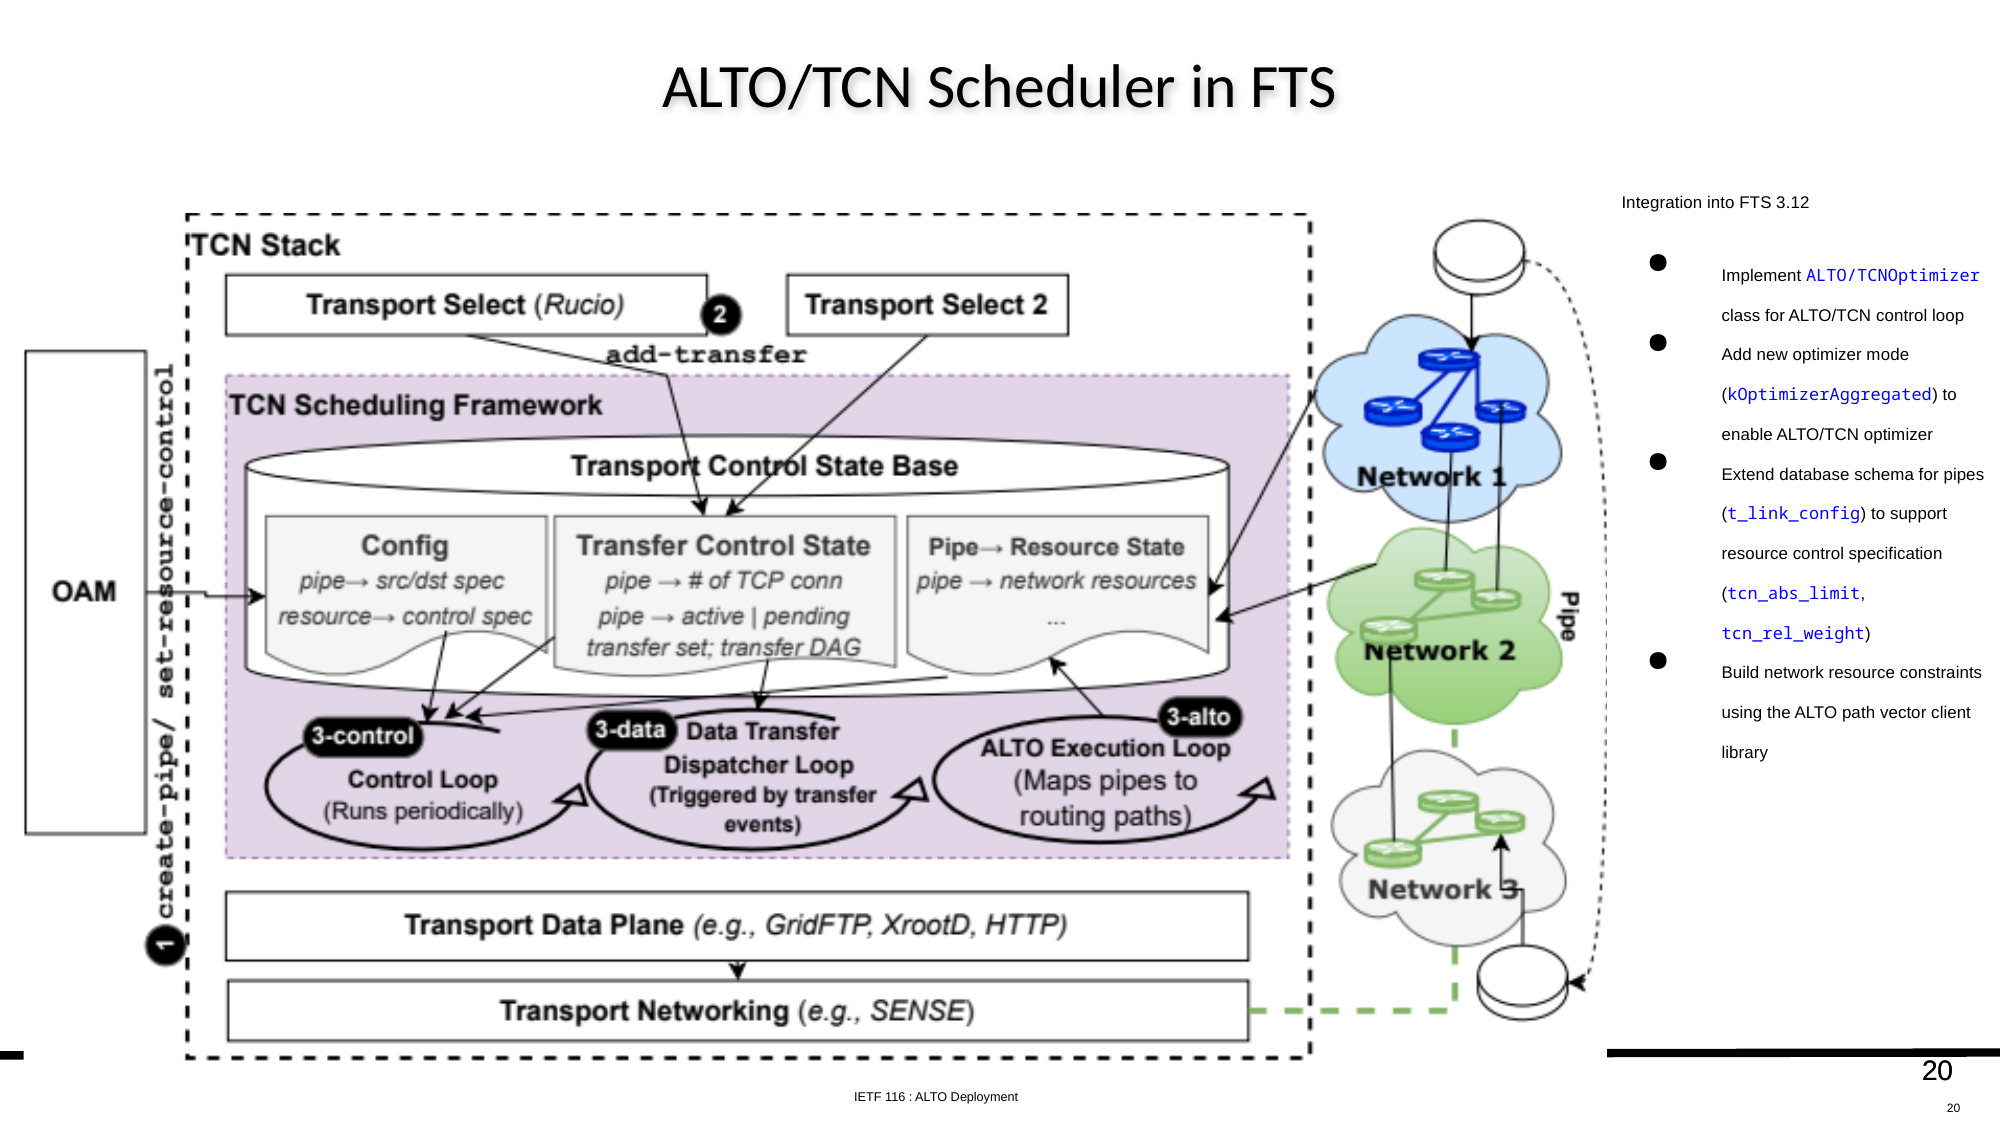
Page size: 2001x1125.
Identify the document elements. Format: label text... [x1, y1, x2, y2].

title ALTO/TCN Scheduler in FTS [67, 25, 1933, 152]
picture [23, 212, 1608, 1064]
text_box Integration into FTS 3.12 Implement ALTO/TCNOptimizer class for ALTO/TCN control loop Add new optimizer mode (kOptimizerAggregated) to enable ALTO/TCN optimizer Extend database schema for pipes (t_link_config) to support resource control specification (tcn_abs_limit, tcn_rel_weight) Build network resource constraints using the ALTO path vector client library [1606, 164, 2000, 809]
slide_number 20 [1853, 1019, 1974, 1106]
